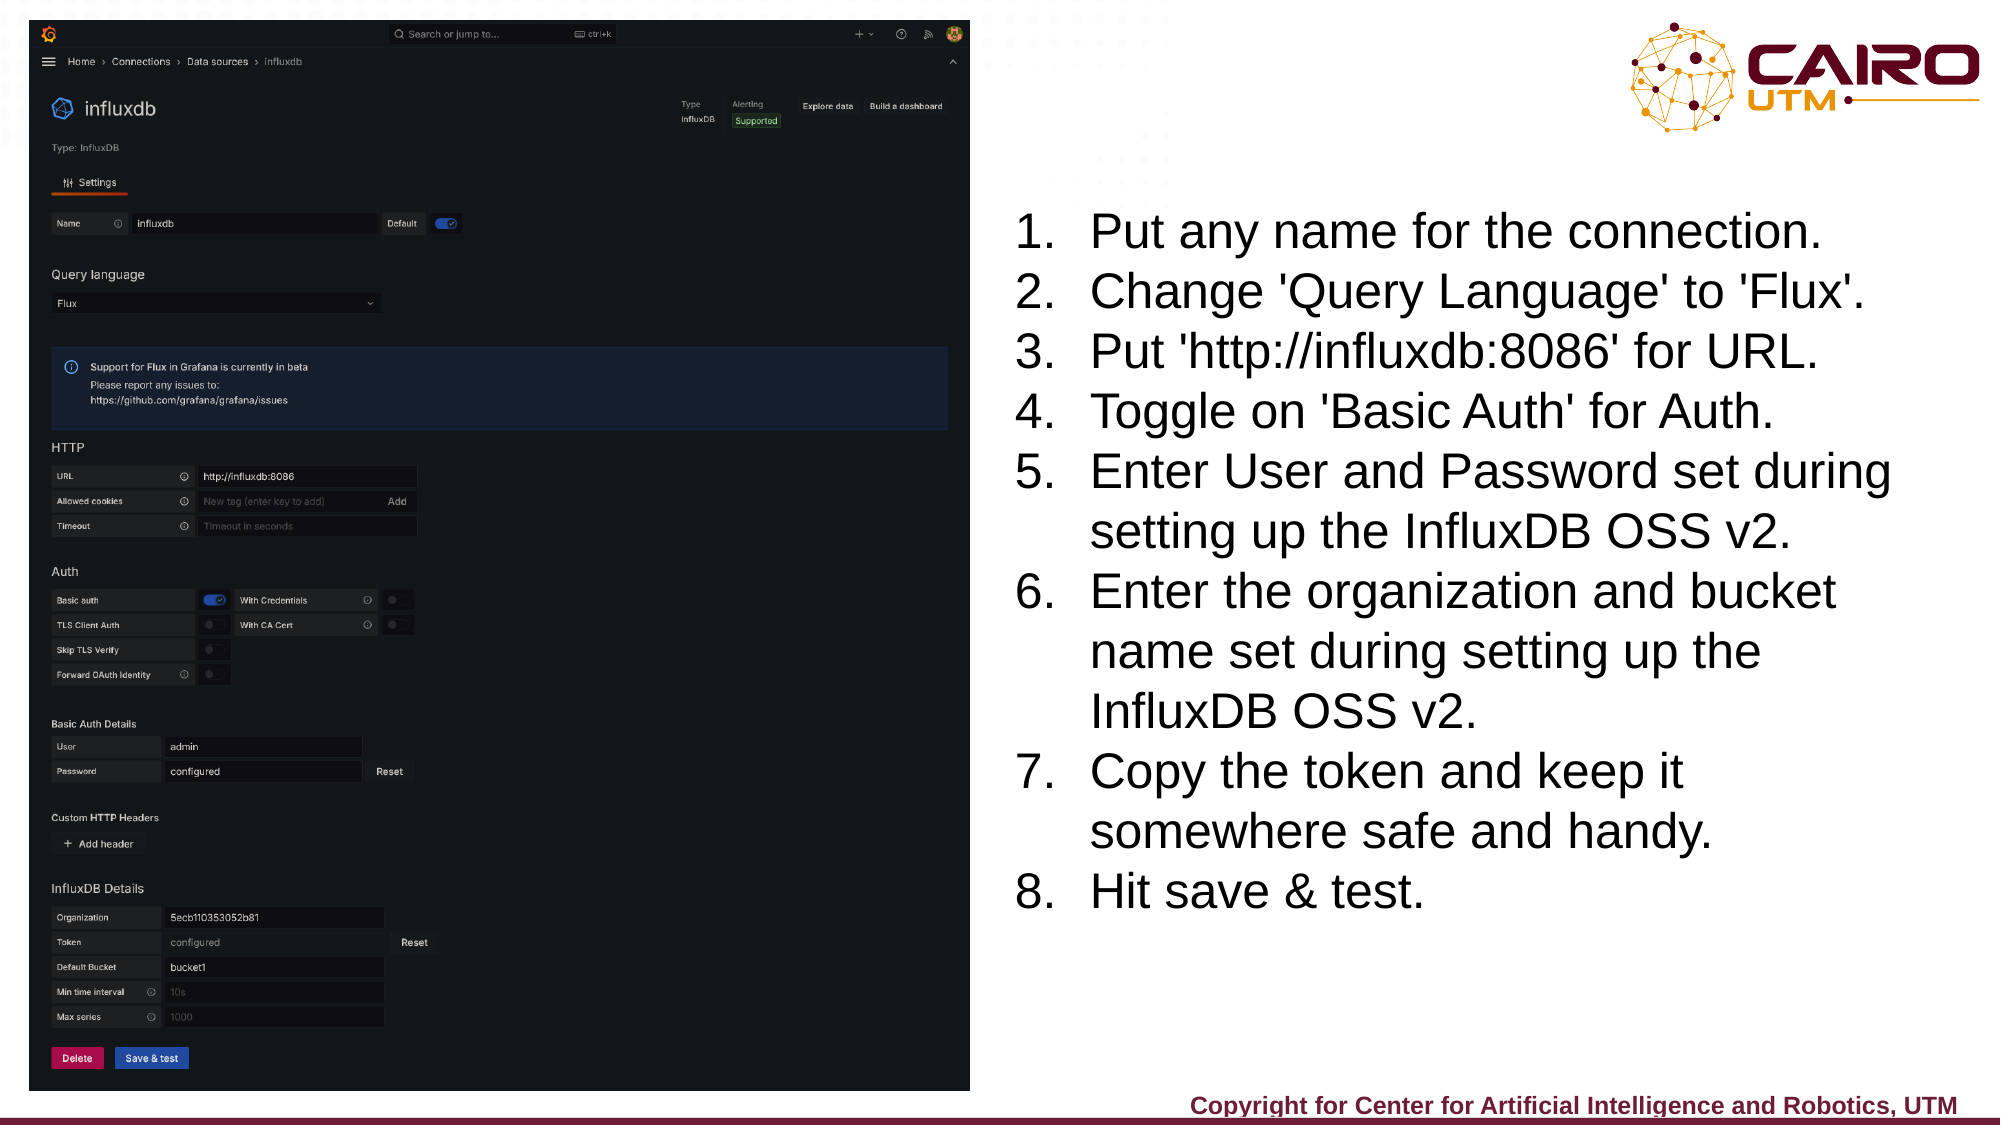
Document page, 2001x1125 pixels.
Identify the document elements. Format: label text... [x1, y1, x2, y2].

picture [1, 0, 1168, 1091]
text_box Put any name for the connection. Change 'Query Language' to 'Flux'. Put 'http://influxdb:8086' for URL. Toggle on 'Basic Auth' for Auth. Enter User and Password set during setting up the InfluxDB OSS v2. Enter the organization and bucket name set during setting up the InfluxDB OSS v2. Copy the token and keep it somewhere safe and handy. Hit save & test. [999, 191, 1971, 927]
picture [1592, 0, 2001, 164]
